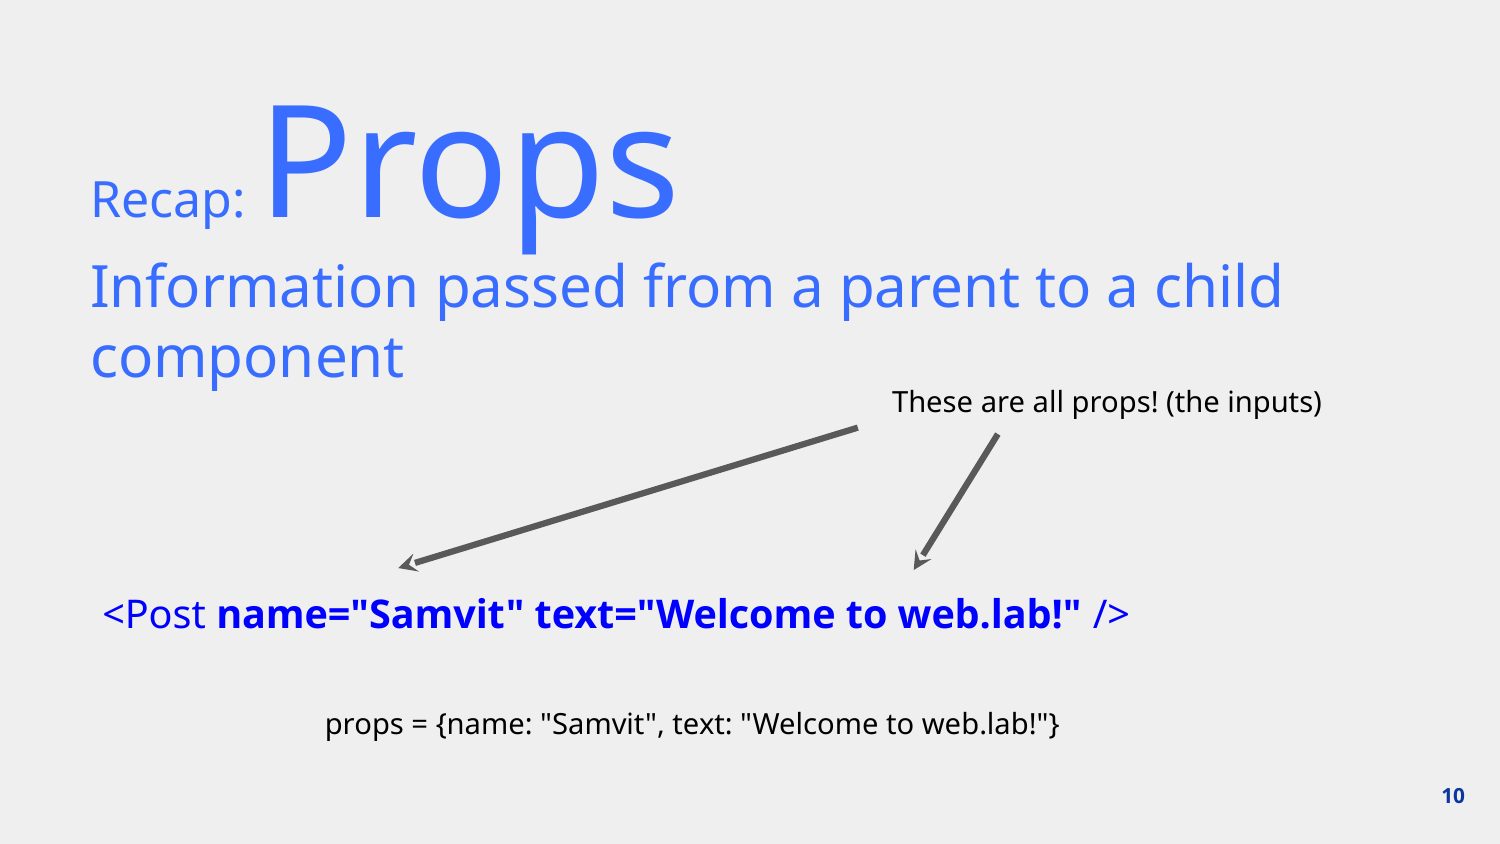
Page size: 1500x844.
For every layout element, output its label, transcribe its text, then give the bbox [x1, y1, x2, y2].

text_box <Post name="Samvit" text="Welcome to web.lab!" /> [87, 574, 1500, 652]
title Recap: Props Information passed from a parent to a child component [75, 24, 1374, 427]
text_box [913, 433, 999, 571]
slide_number ‹#› [1389, 764, 1480, 830]
text_box props = {name: "Samvit", text: "Welcome to web.lab!"} [309, 690, 1278, 756]
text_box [397, 427, 859, 569]
text_box These are all props! (the inputs) [877, 368, 1500, 434]
